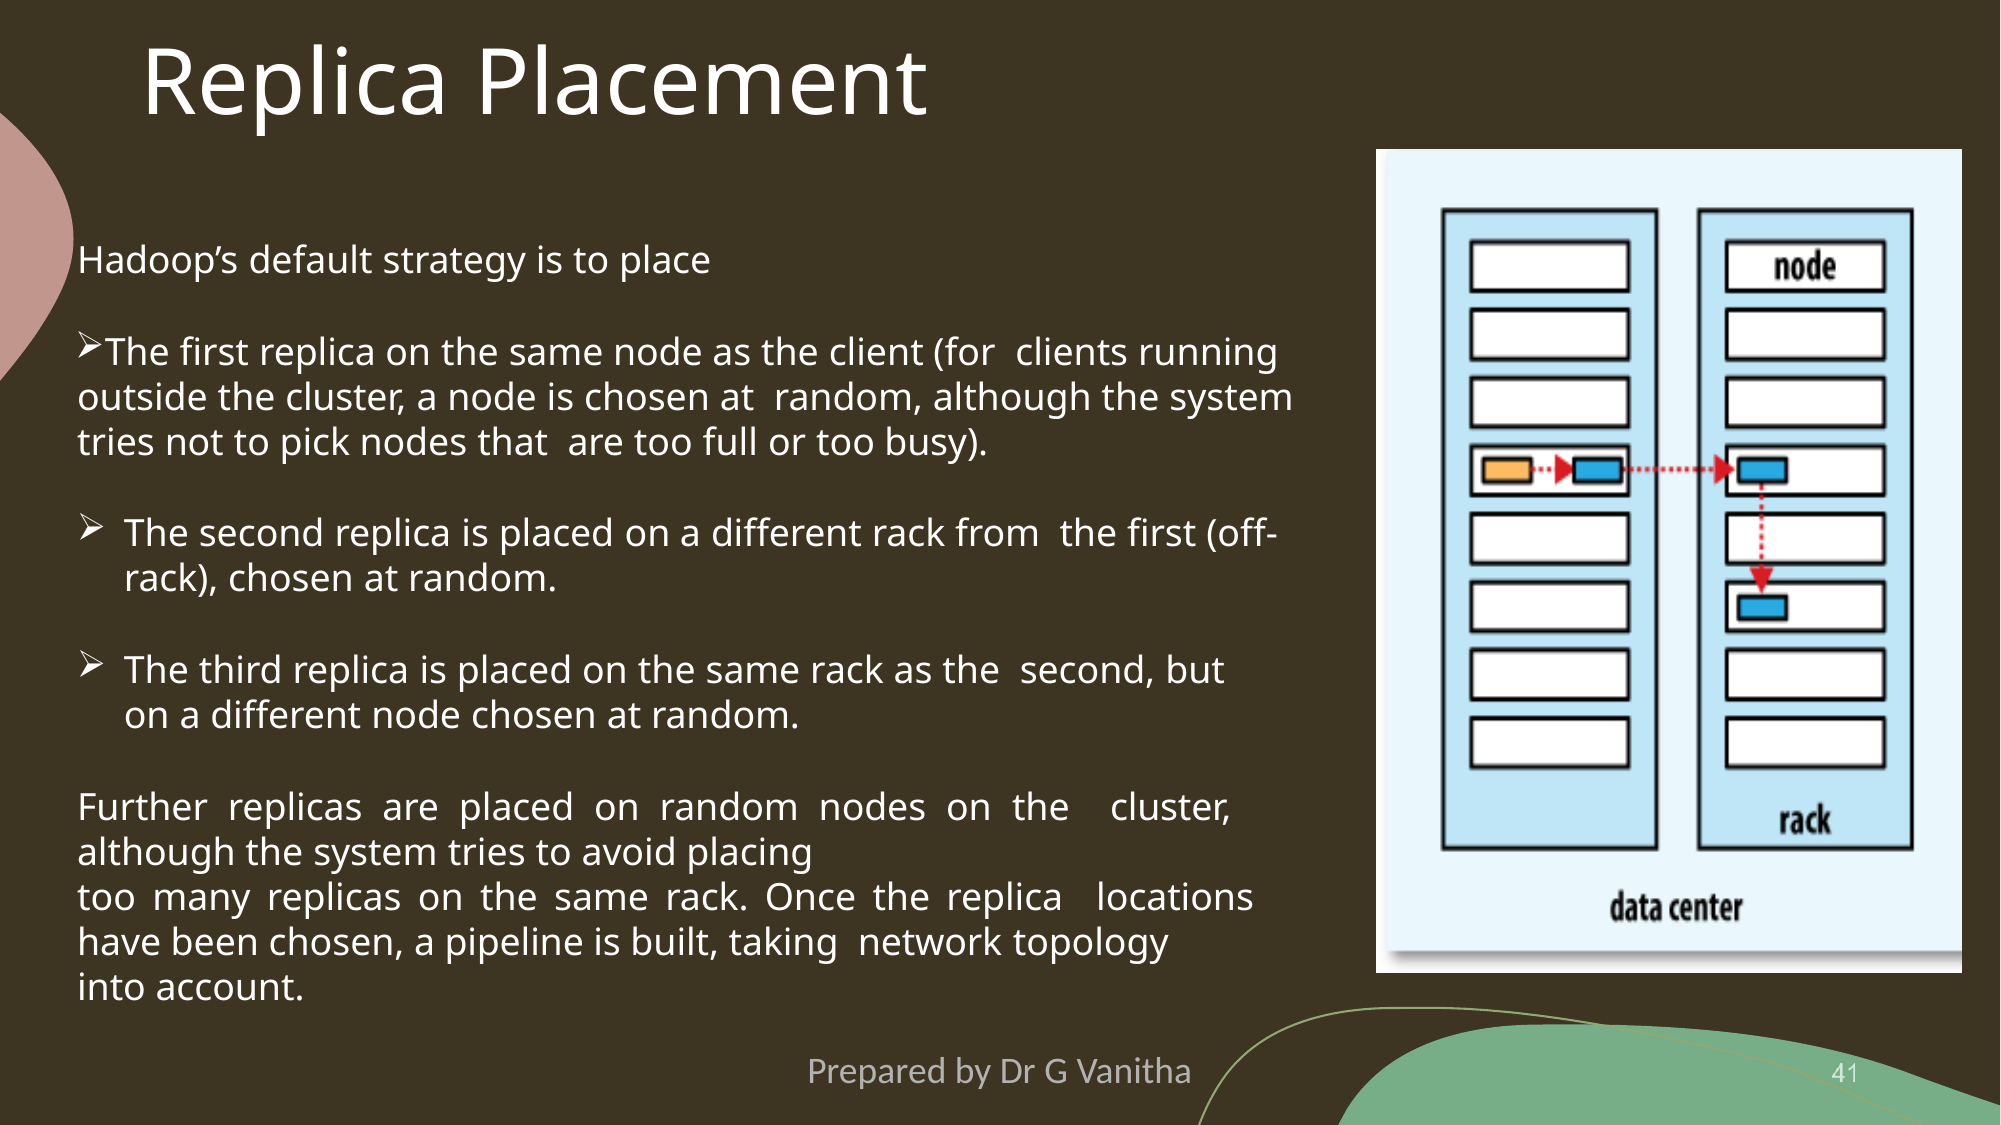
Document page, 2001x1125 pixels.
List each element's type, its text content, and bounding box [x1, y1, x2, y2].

footer Prepared by Dr G Vanitha [680, 1046, 1320, 1103]
picture [1831, 1063, 1856, 1083]
picture [1375, 149, 1962, 974]
text_box Hadoop’s default strategy is to place The first replica on the same node as the client (for clients running outside the cluster, a node is chosen at random, although the system tries not to pick nodes that are too full or too busy). The second replica is placed on a different rack from the first (off-rack), chosen at random. The third replica is placed on the same rack as the second, but on a different node chosen at random. Further replicas are placed on random nodes on the cluster, although the system tries to avoid placing too many replicas on the same rack. Once the replica locations have been chosen, a pipeline is built, taking network topology into account. [74, 233, 1301, 1071]
title Replica Placement [137, 20, 1863, 211]
